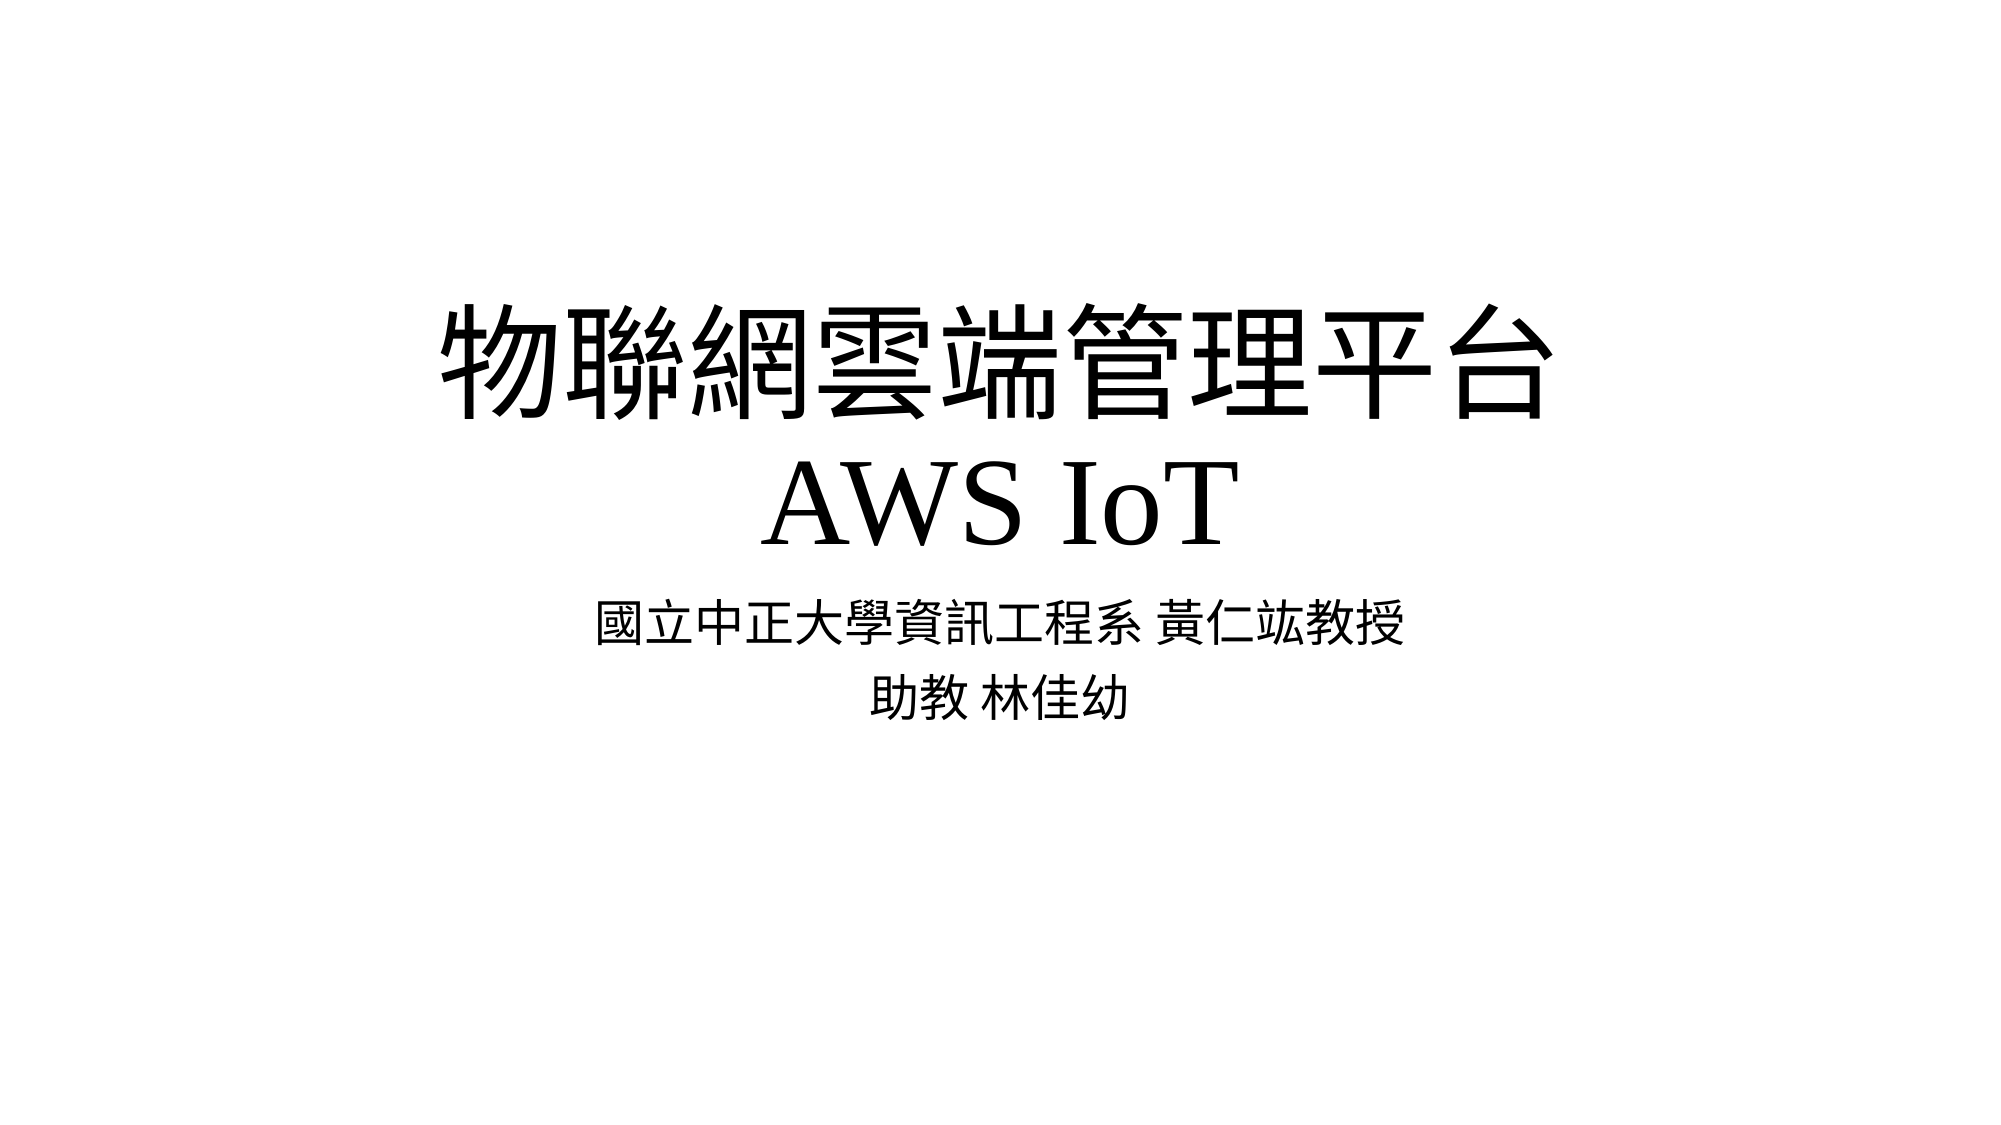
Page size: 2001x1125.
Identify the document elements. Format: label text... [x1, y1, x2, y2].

subtitle 國立中正大學資訊工程系 黃仁竑教授 助教 林佳幼 [249, 590, 1750, 863]
title 物聯網雲端管理平台 AWS IoT [219, 187, 1781, 579]
